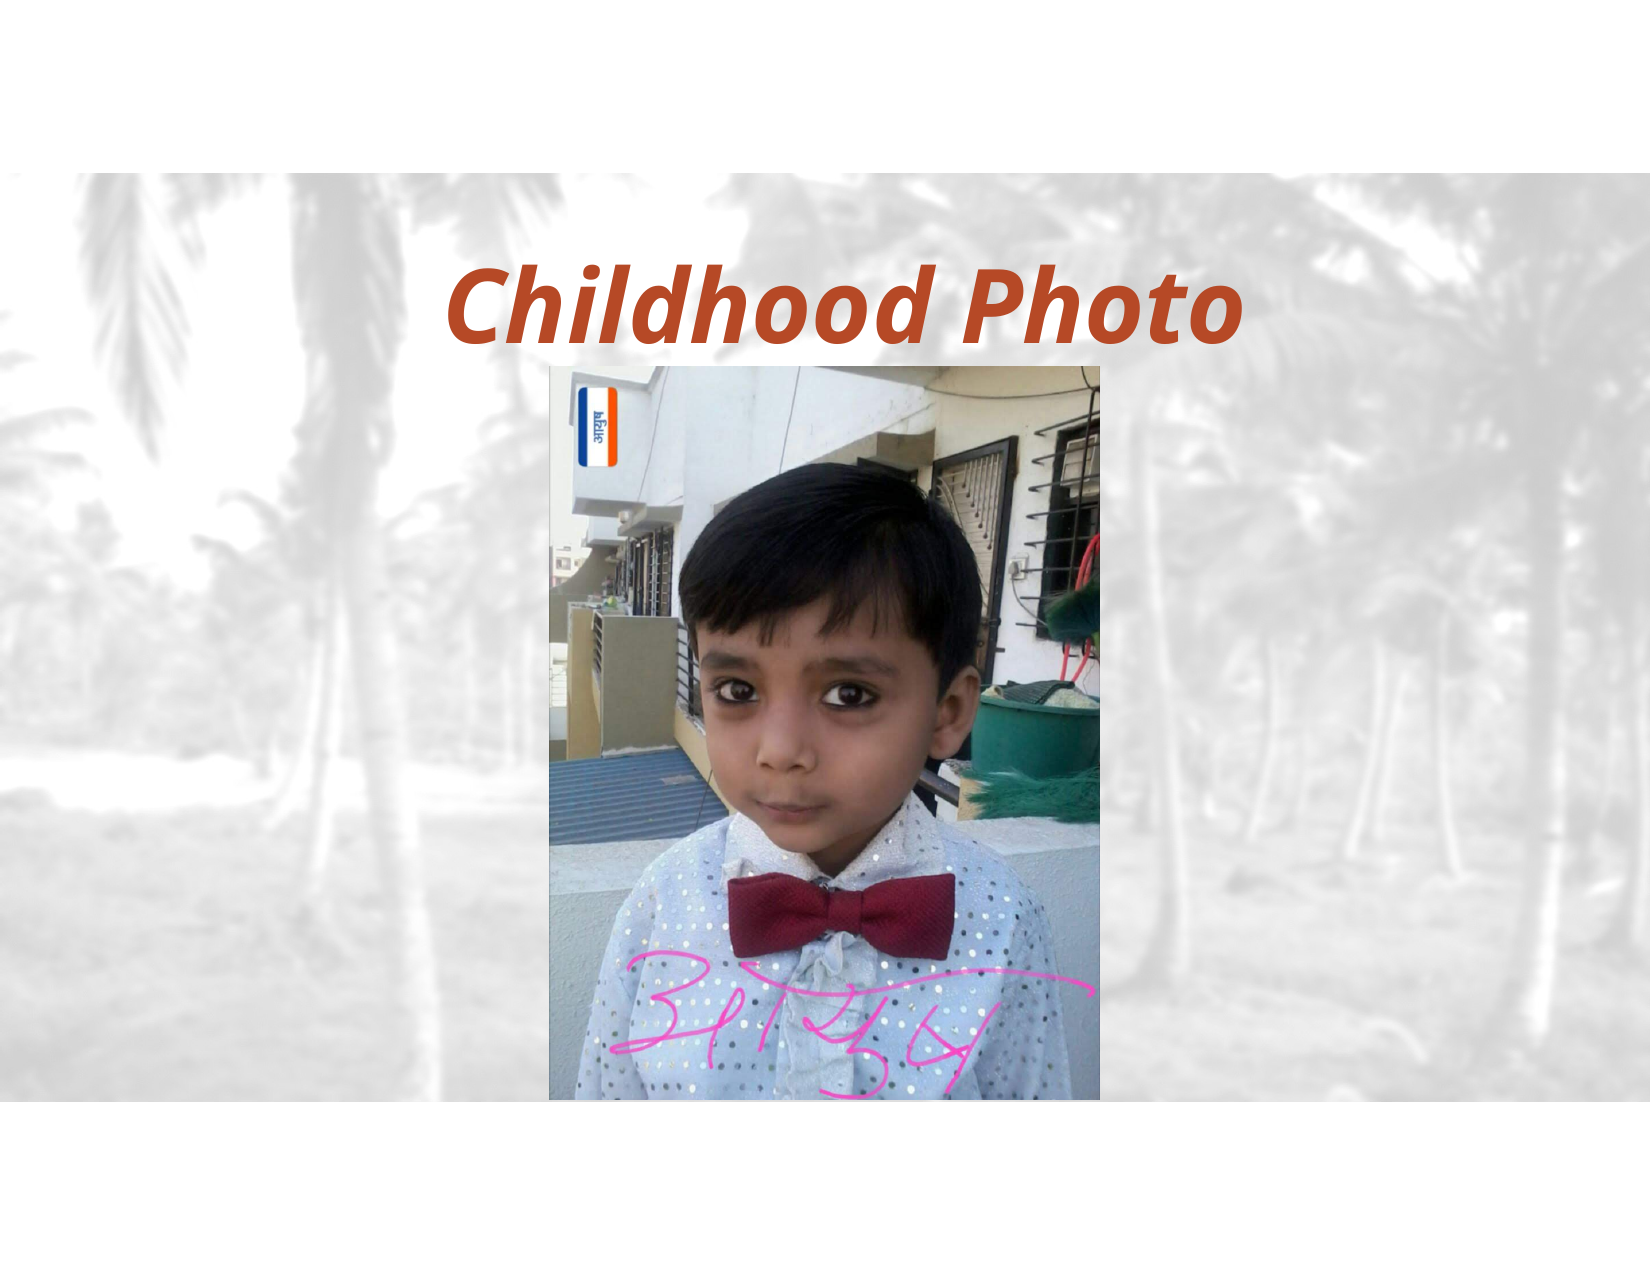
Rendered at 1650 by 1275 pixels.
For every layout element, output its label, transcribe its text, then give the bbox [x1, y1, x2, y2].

title Childhood Photo [55, 238, 1468, 454]
picture [0, 173, 1650, 1102]
